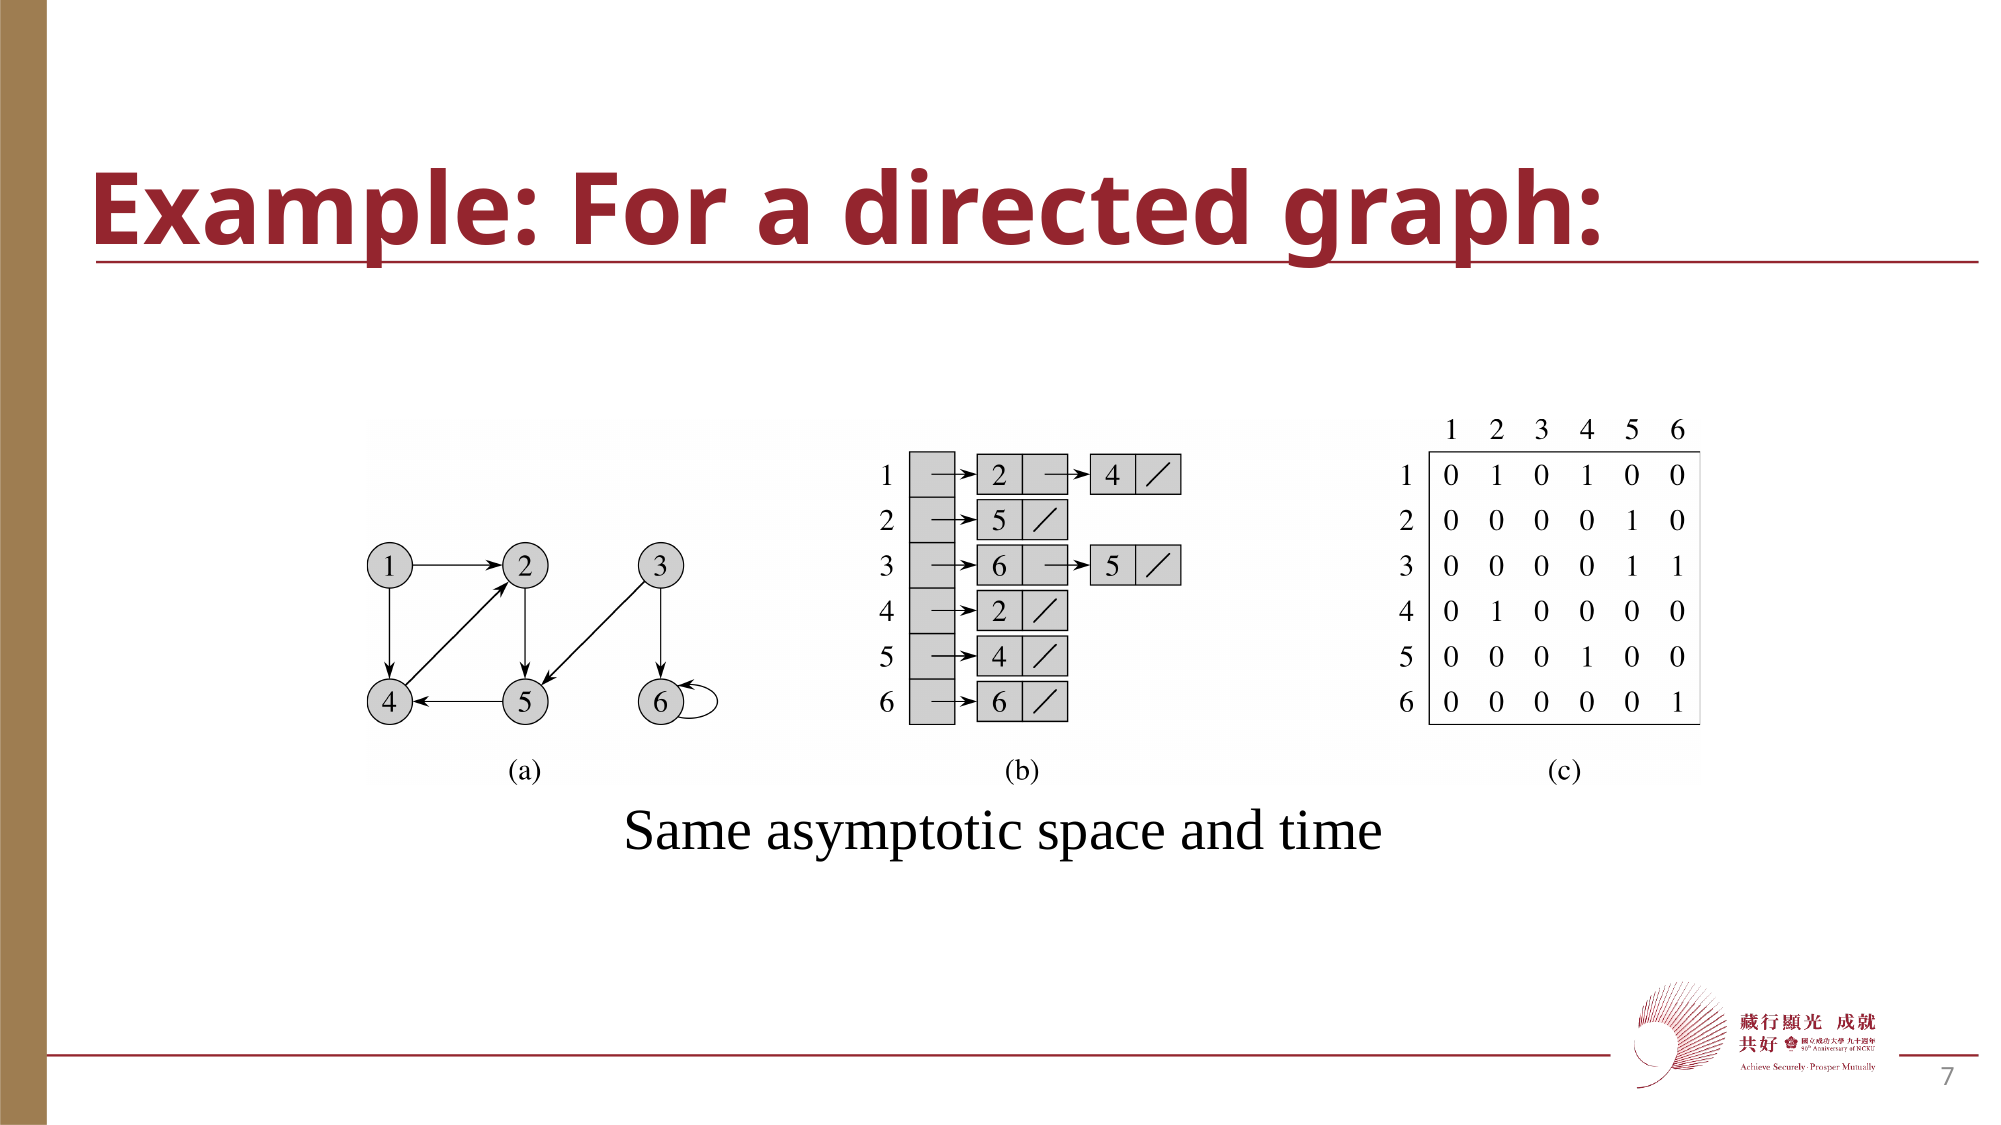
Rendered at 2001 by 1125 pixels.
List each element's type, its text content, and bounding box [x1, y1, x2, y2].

text_box Same asymptotic space and time [608, 785, 1436, 869]
picture [0, 0, 2000, 1125]
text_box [366, 418, 1701, 785]
title Example: For a directed graph: [72, 131, 1626, 274]
slide_number 7 [1880, 1047, 1970, 1108]
